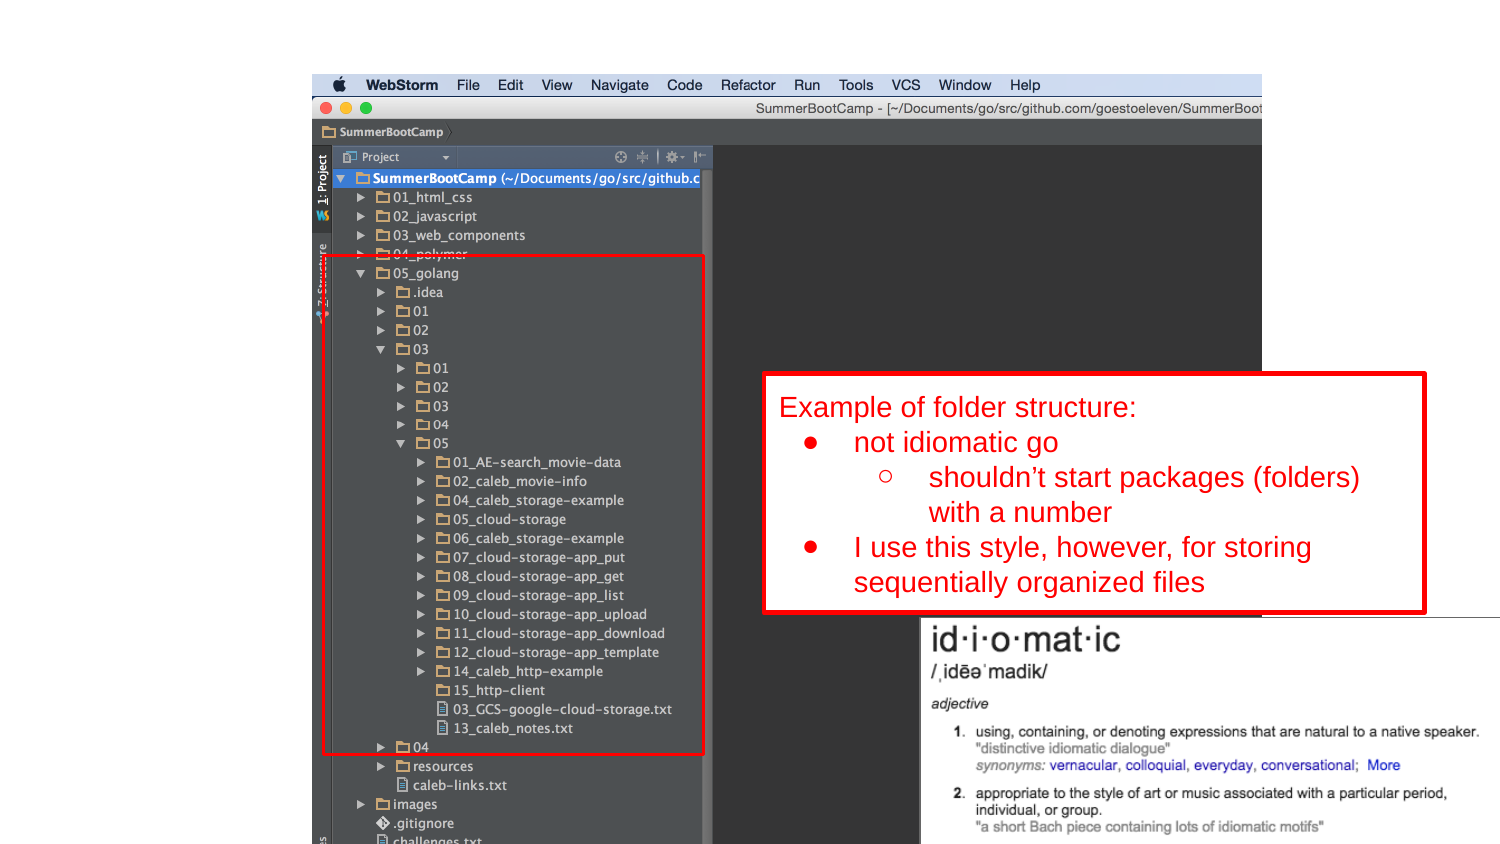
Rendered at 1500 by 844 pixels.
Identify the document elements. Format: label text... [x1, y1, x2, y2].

text_box Example of folder structure: not idiomatic go shouldn’t start packages (folders) with a number I use this style, however, for storing sequentially organized files [1265, 373, 1425, 613]
picture [238, 0, 1500, 844]
